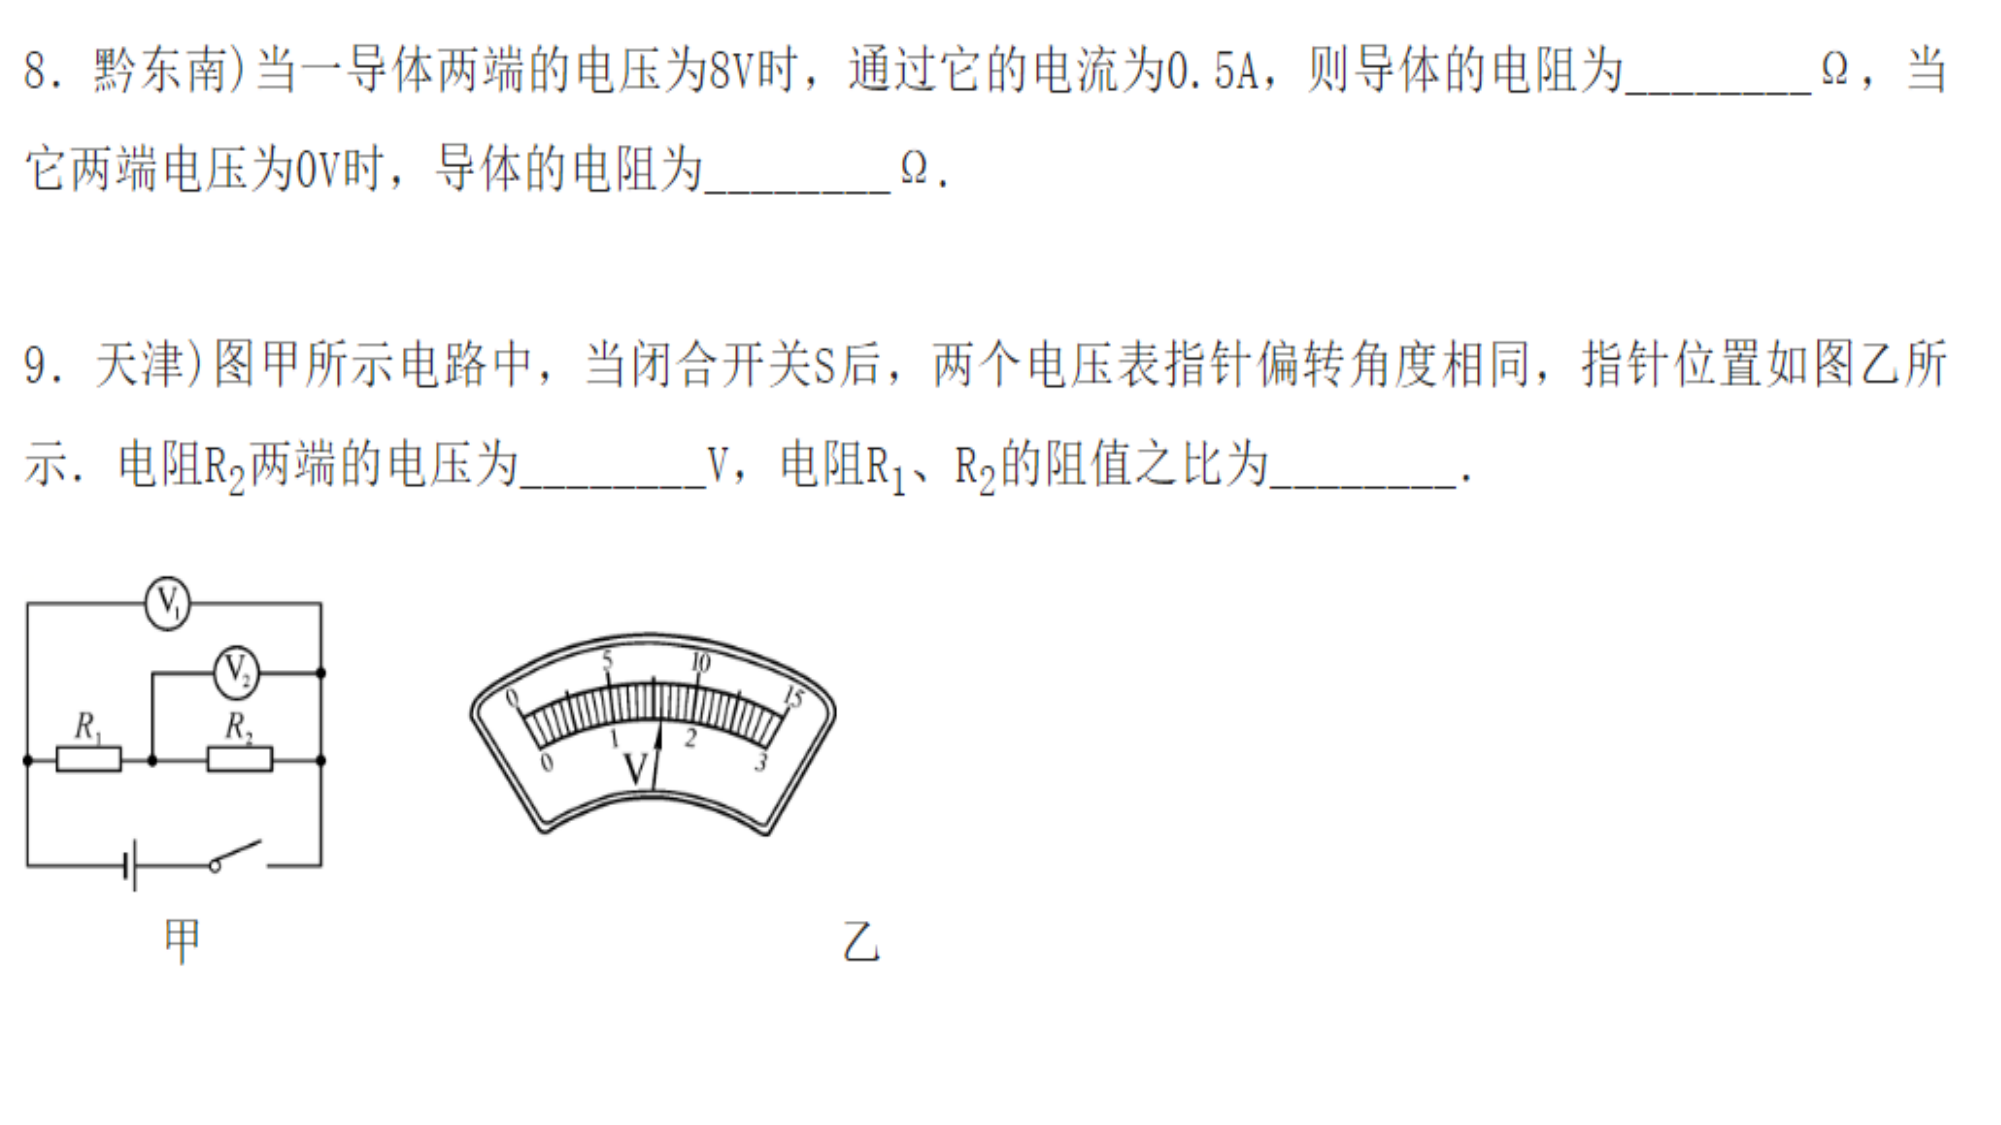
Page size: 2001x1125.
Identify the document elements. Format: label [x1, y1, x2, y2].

picture [0, 0, 2000, 996]
